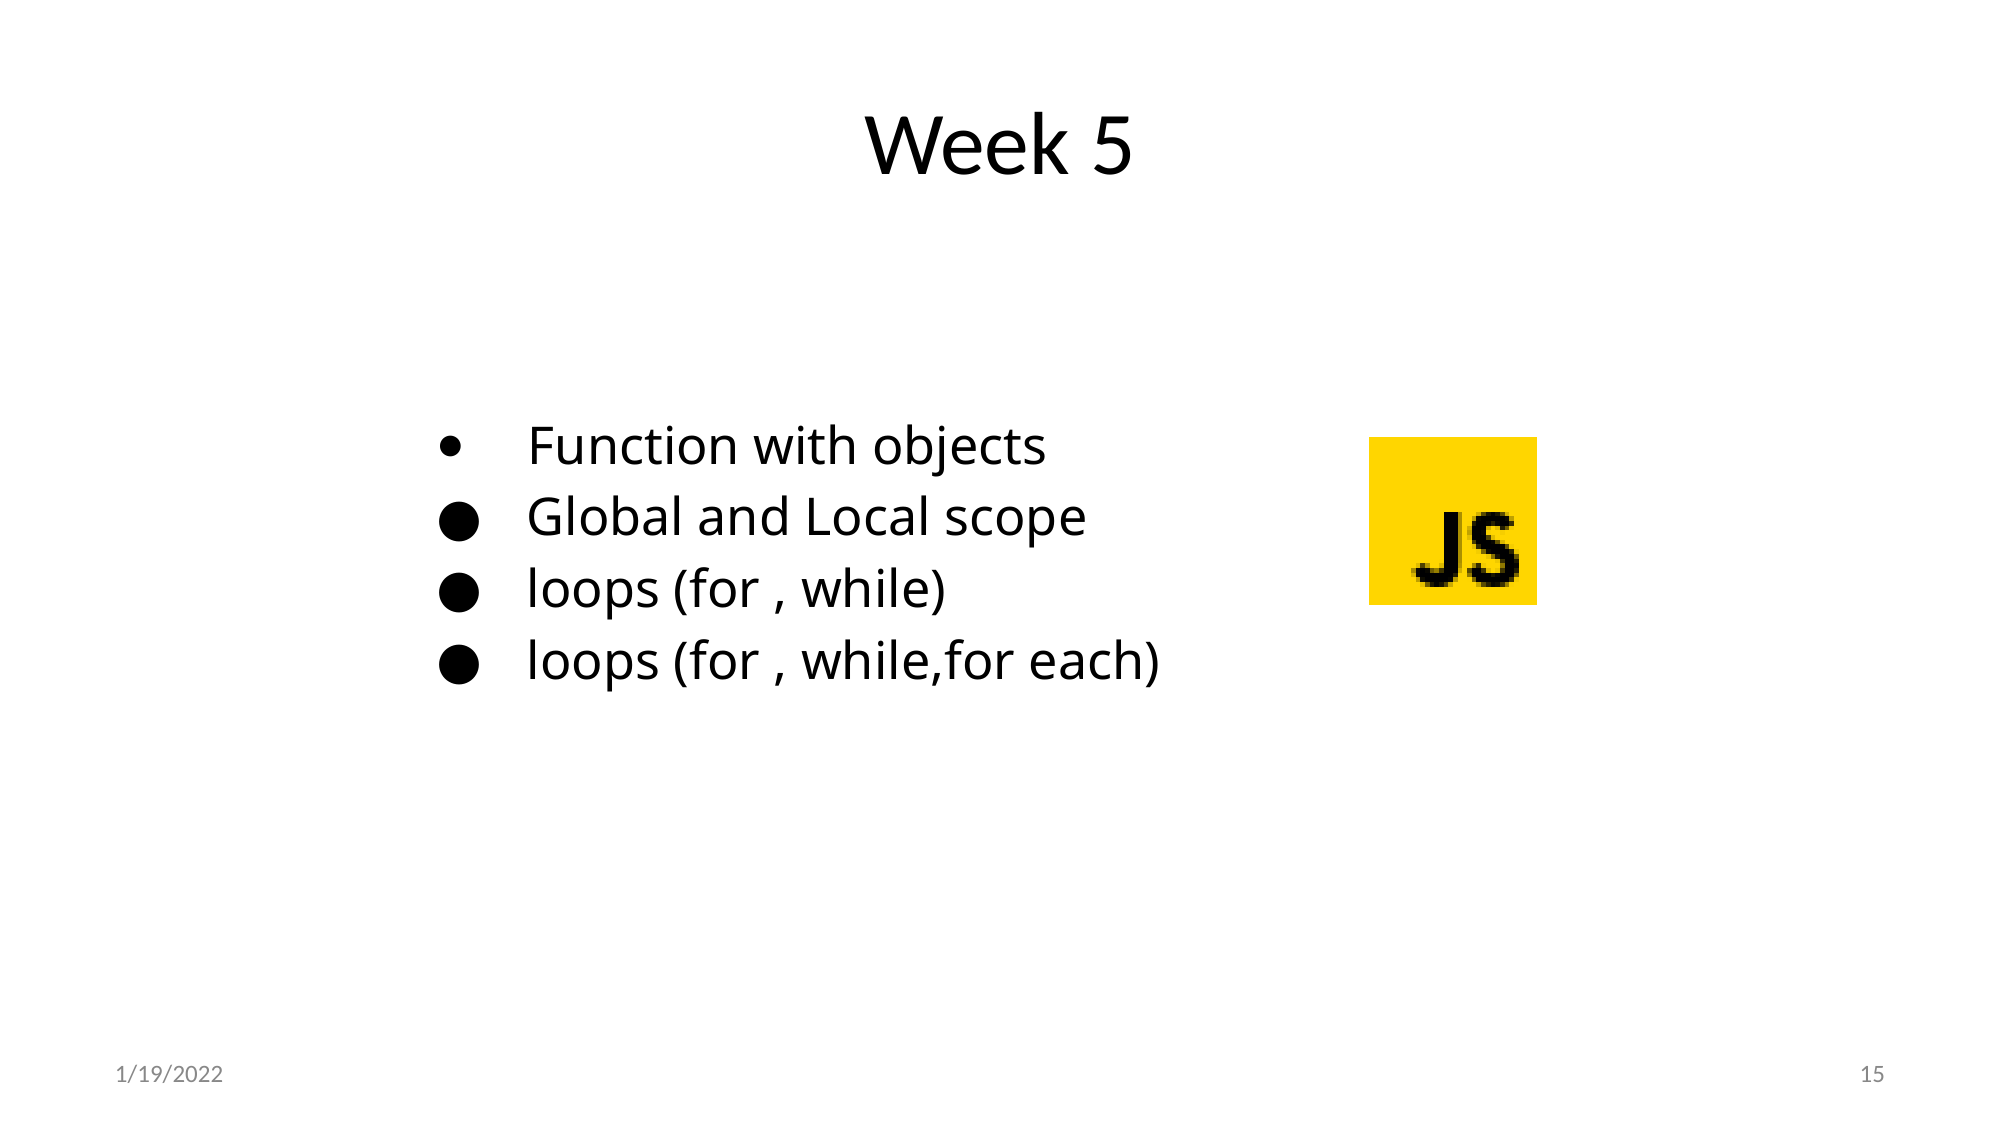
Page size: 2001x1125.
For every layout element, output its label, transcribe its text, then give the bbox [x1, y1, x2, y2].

text_box Function with objects Global and Local scope loops (for , while) loops (for , while,for each) [409, 325, 1771, 885]
picture [1341, 409, 1566, 634]
title Week 5 [99, 45, 1900, 233]
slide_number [99, 1042, 567, 1103]
slide_number ‹#› [1433, 1042, 1900, 1103]
